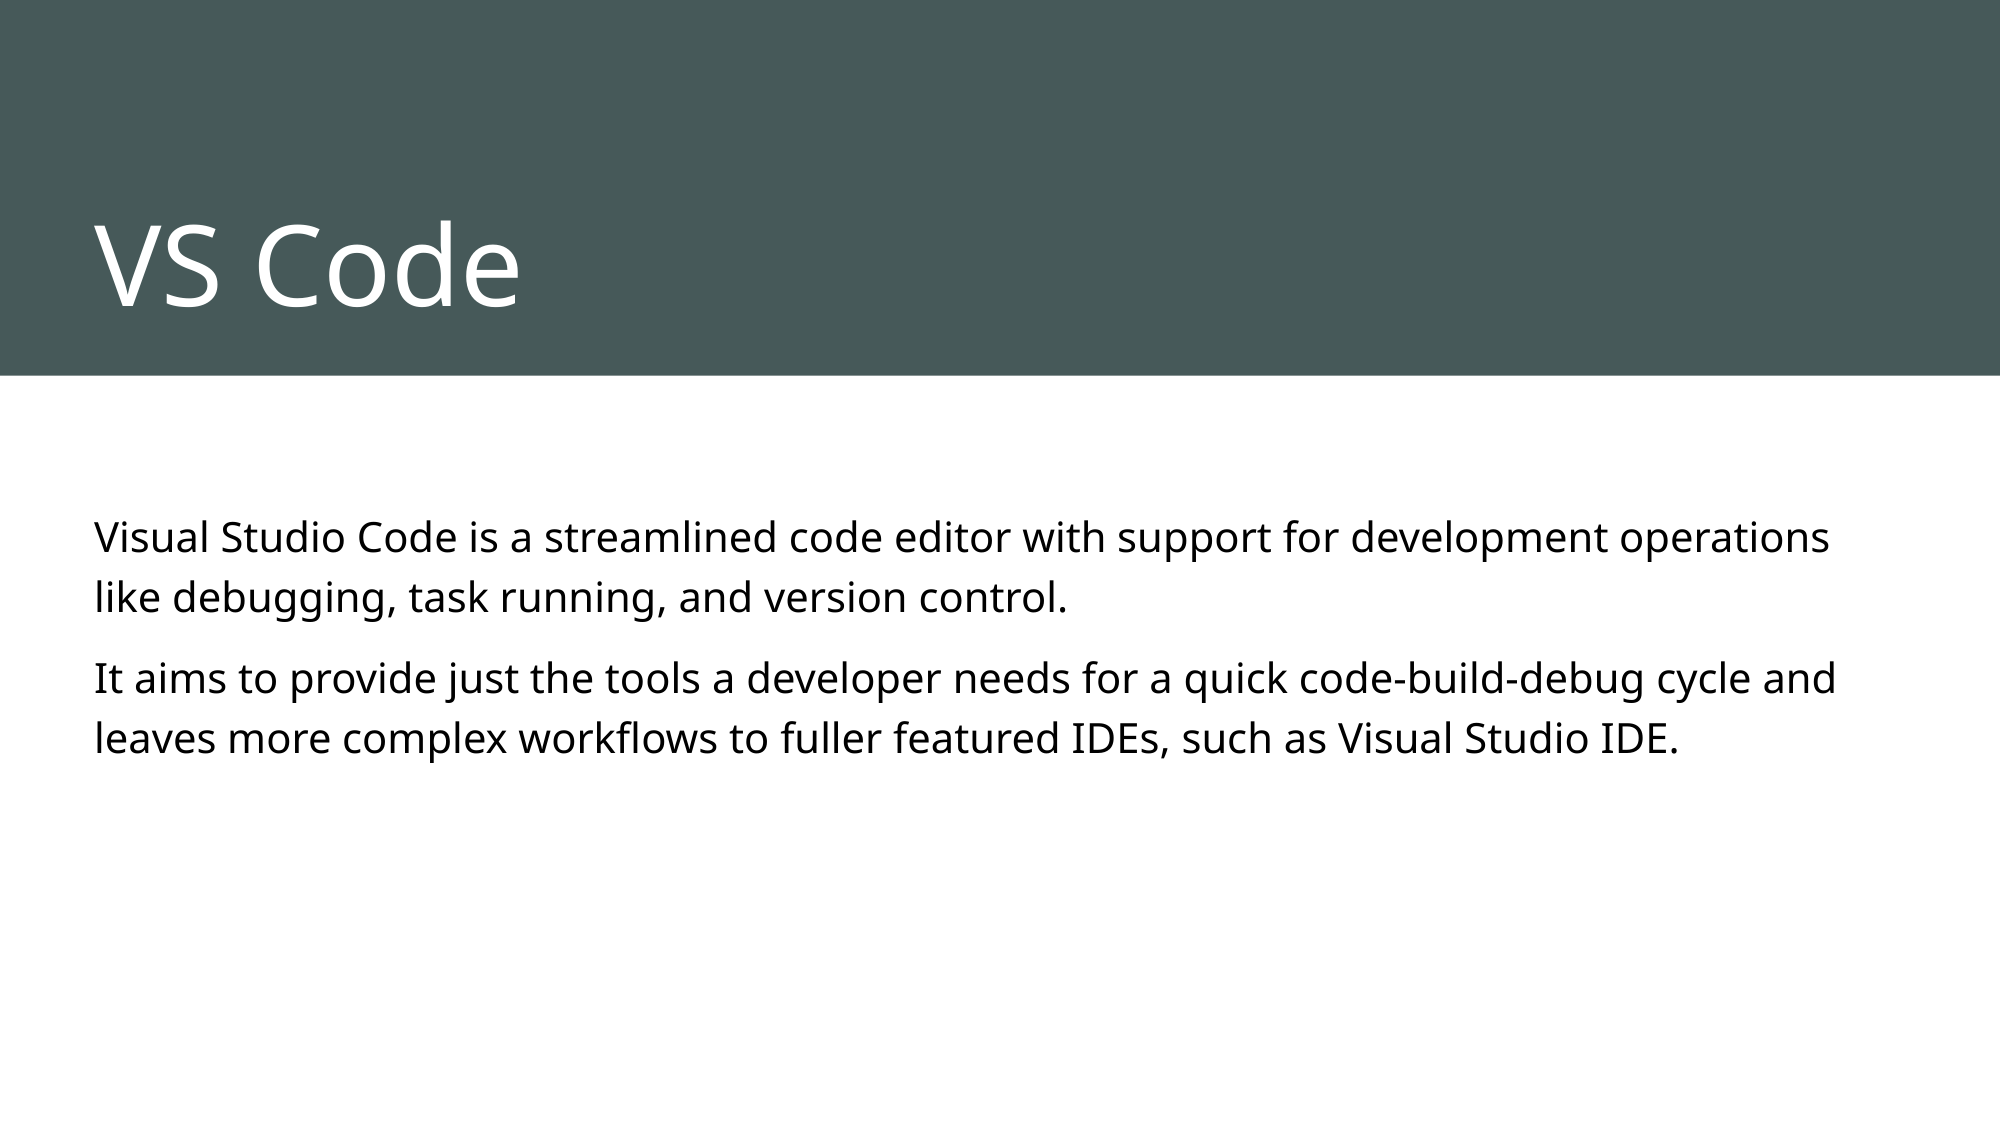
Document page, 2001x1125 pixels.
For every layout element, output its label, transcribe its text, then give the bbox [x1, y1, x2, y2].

text_box Visual Studio Code is a streamlined code editor with support for development operations like debugging, task running, and version control. It aims to provide just the tools a developer needs for a quick code-build-debug cycle and leaves more complex workflows to fuller featured IDEs, such as Visual Studio IDE. [79, 422, 1863, 1014]
text_box VS Code [79, 59, 1863, 337]
